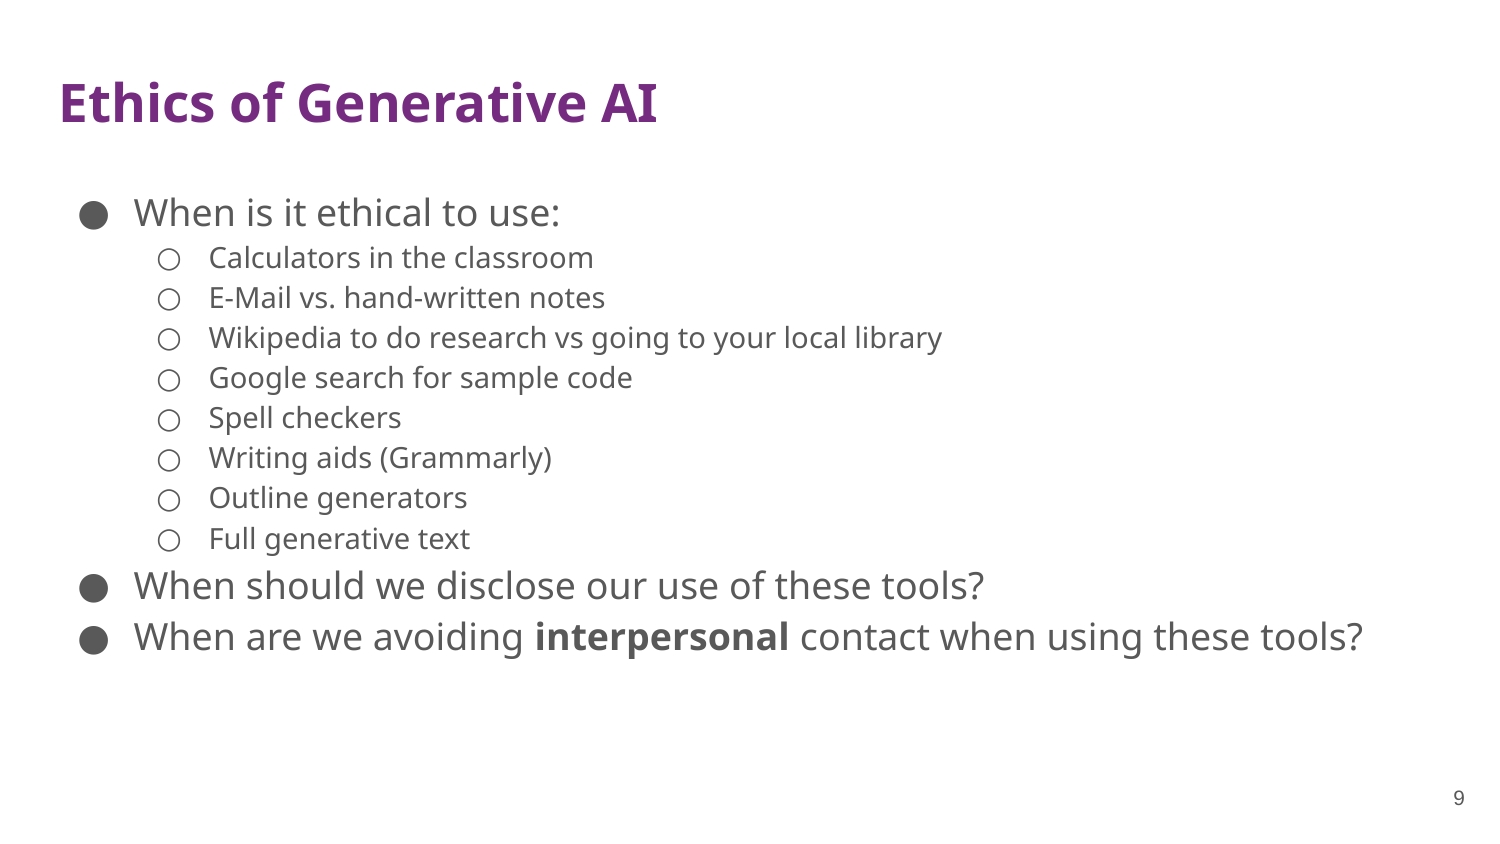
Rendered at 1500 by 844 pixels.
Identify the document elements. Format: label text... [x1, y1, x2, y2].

slide_number 9 [1389, 764, 1480, 830]
list When is it ethical to use: Calculators in the classroom E-Mail vs. hand-written notes Wikipedia to do research vs going to your local library Google search for sample code Spell checkers Writing aids (Grammarly) Outline generators Full generative text When should we disclose our use of these tools? When are we avoiding interpersonal contact when using these tools? [43, 166, 1457, 728]
title Ethics of Generative AI [43, 54, 1442, 149]
